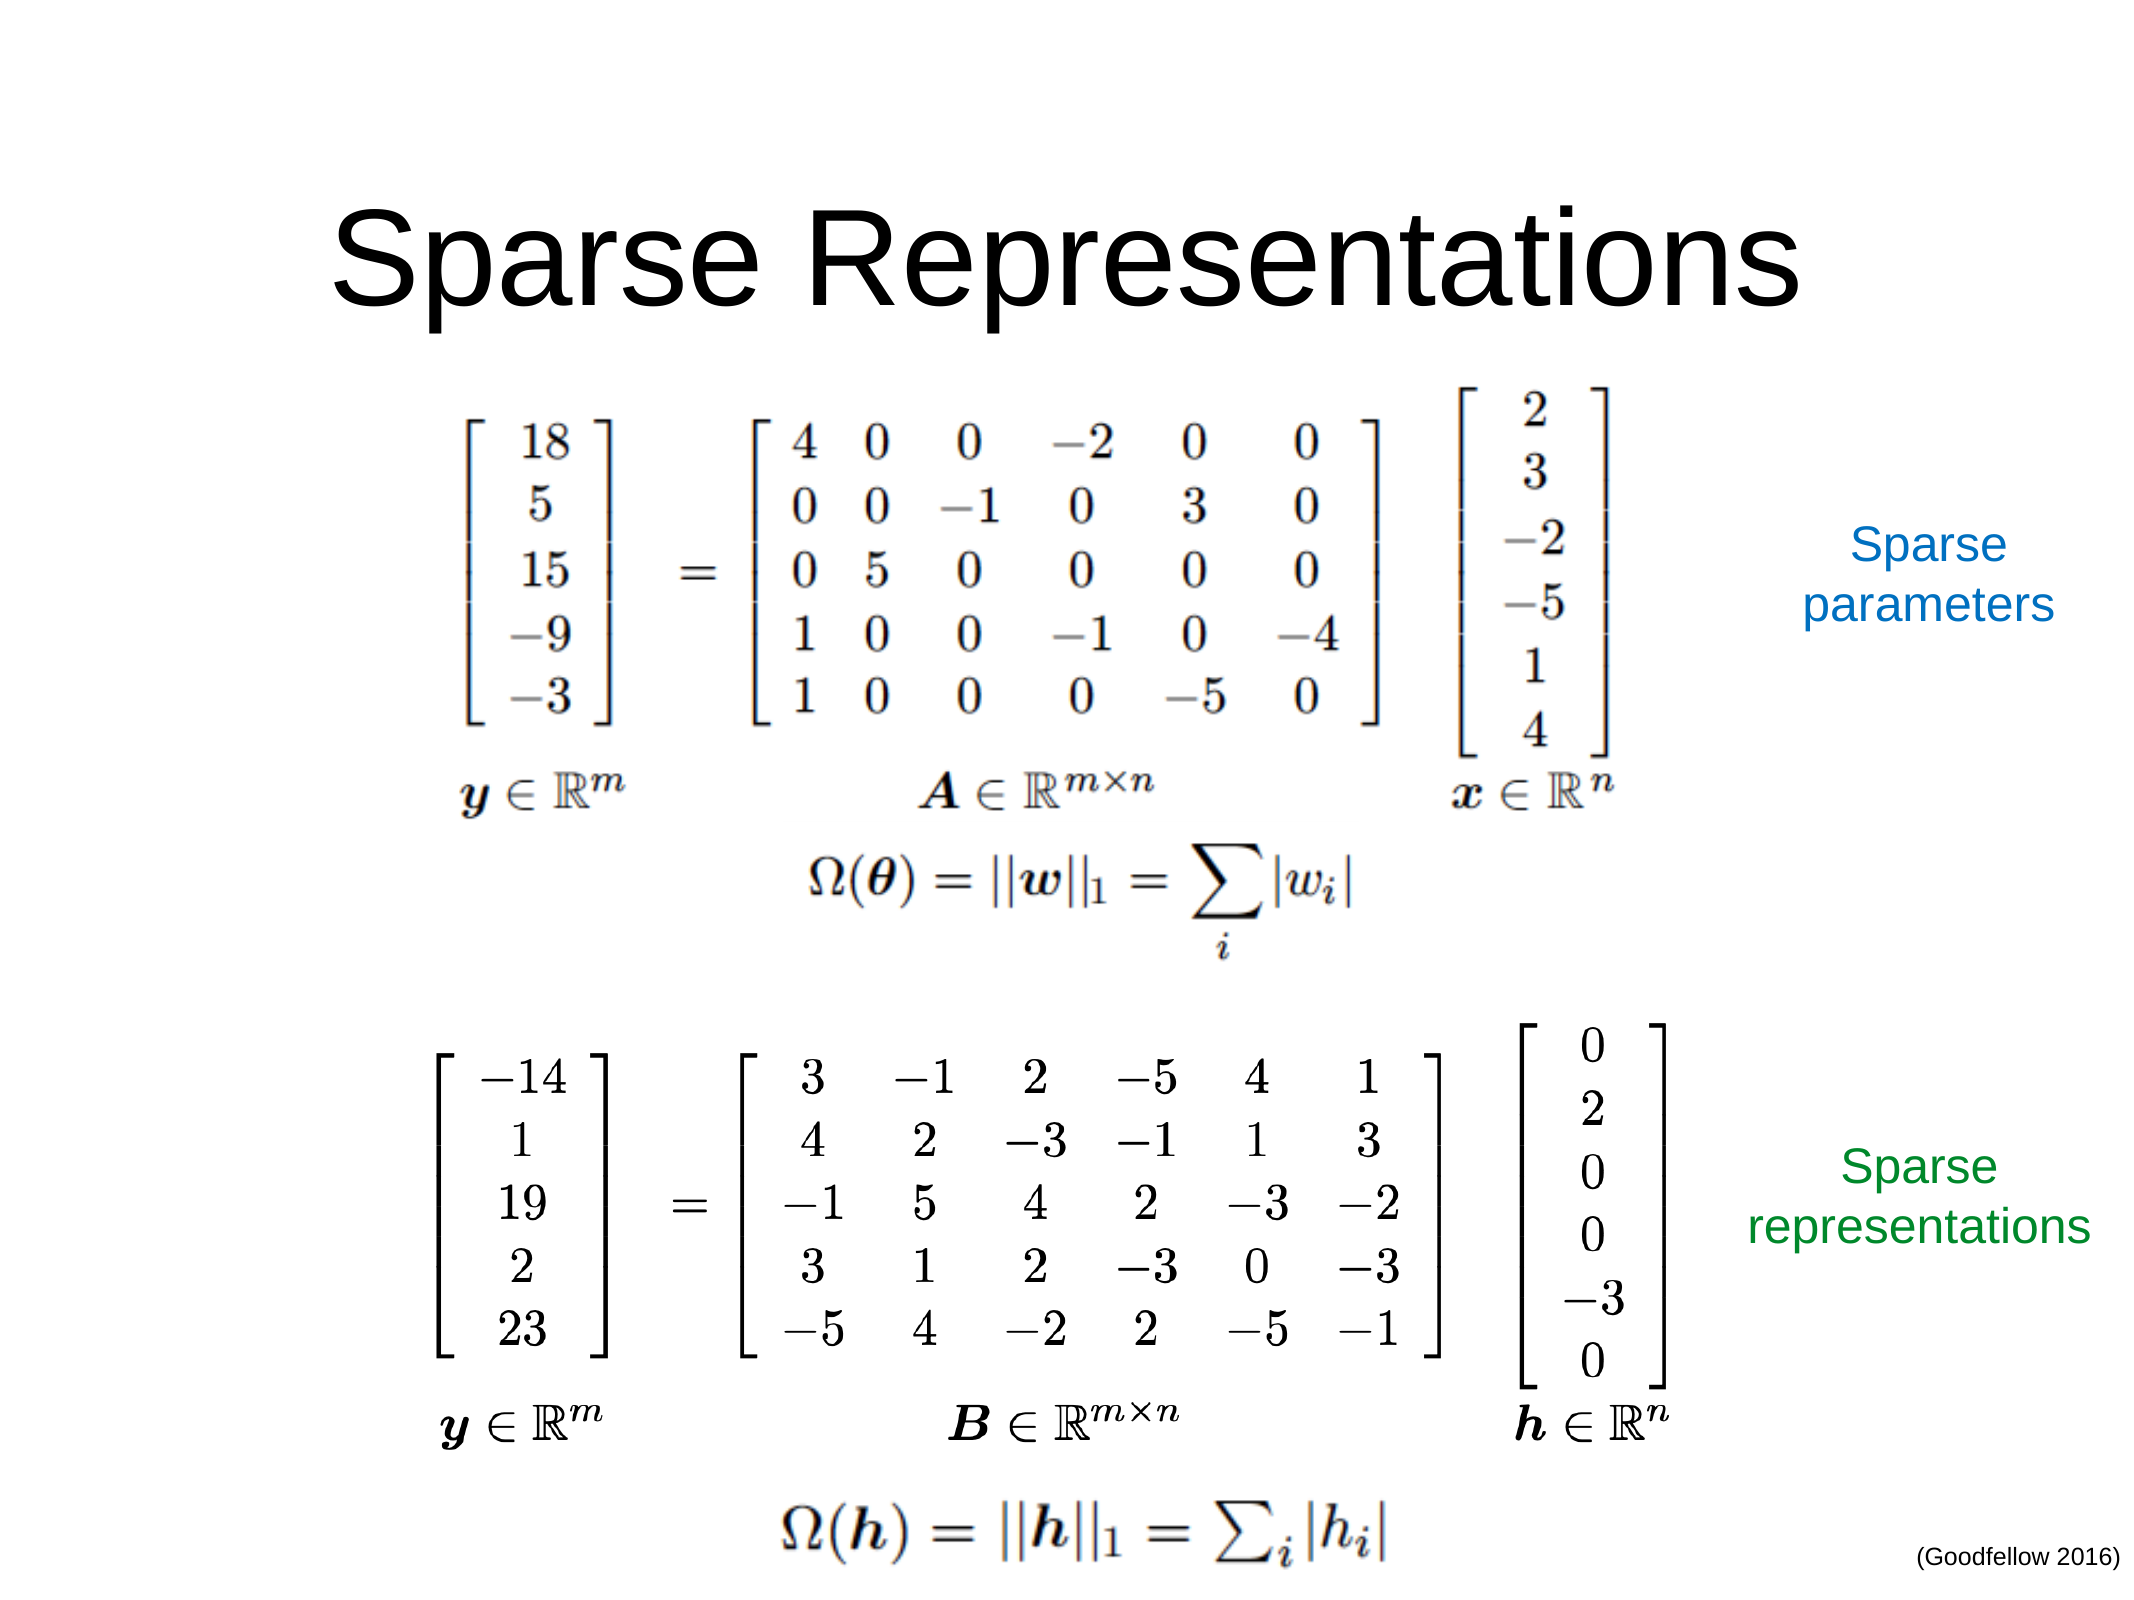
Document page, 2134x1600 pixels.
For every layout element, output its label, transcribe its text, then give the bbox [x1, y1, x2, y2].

picture [391, 375, 1689, 966]
picture [757, 1494, 1392, 1575]
text_box Sparse parameters [1778, 503, 2079, 641]
picture [369, 1015, 1780, 1473]
title Sparse Representations [155, 72, 1978, 428]
text_box Sparse representations [1788, 1125, 2108, 1263]
